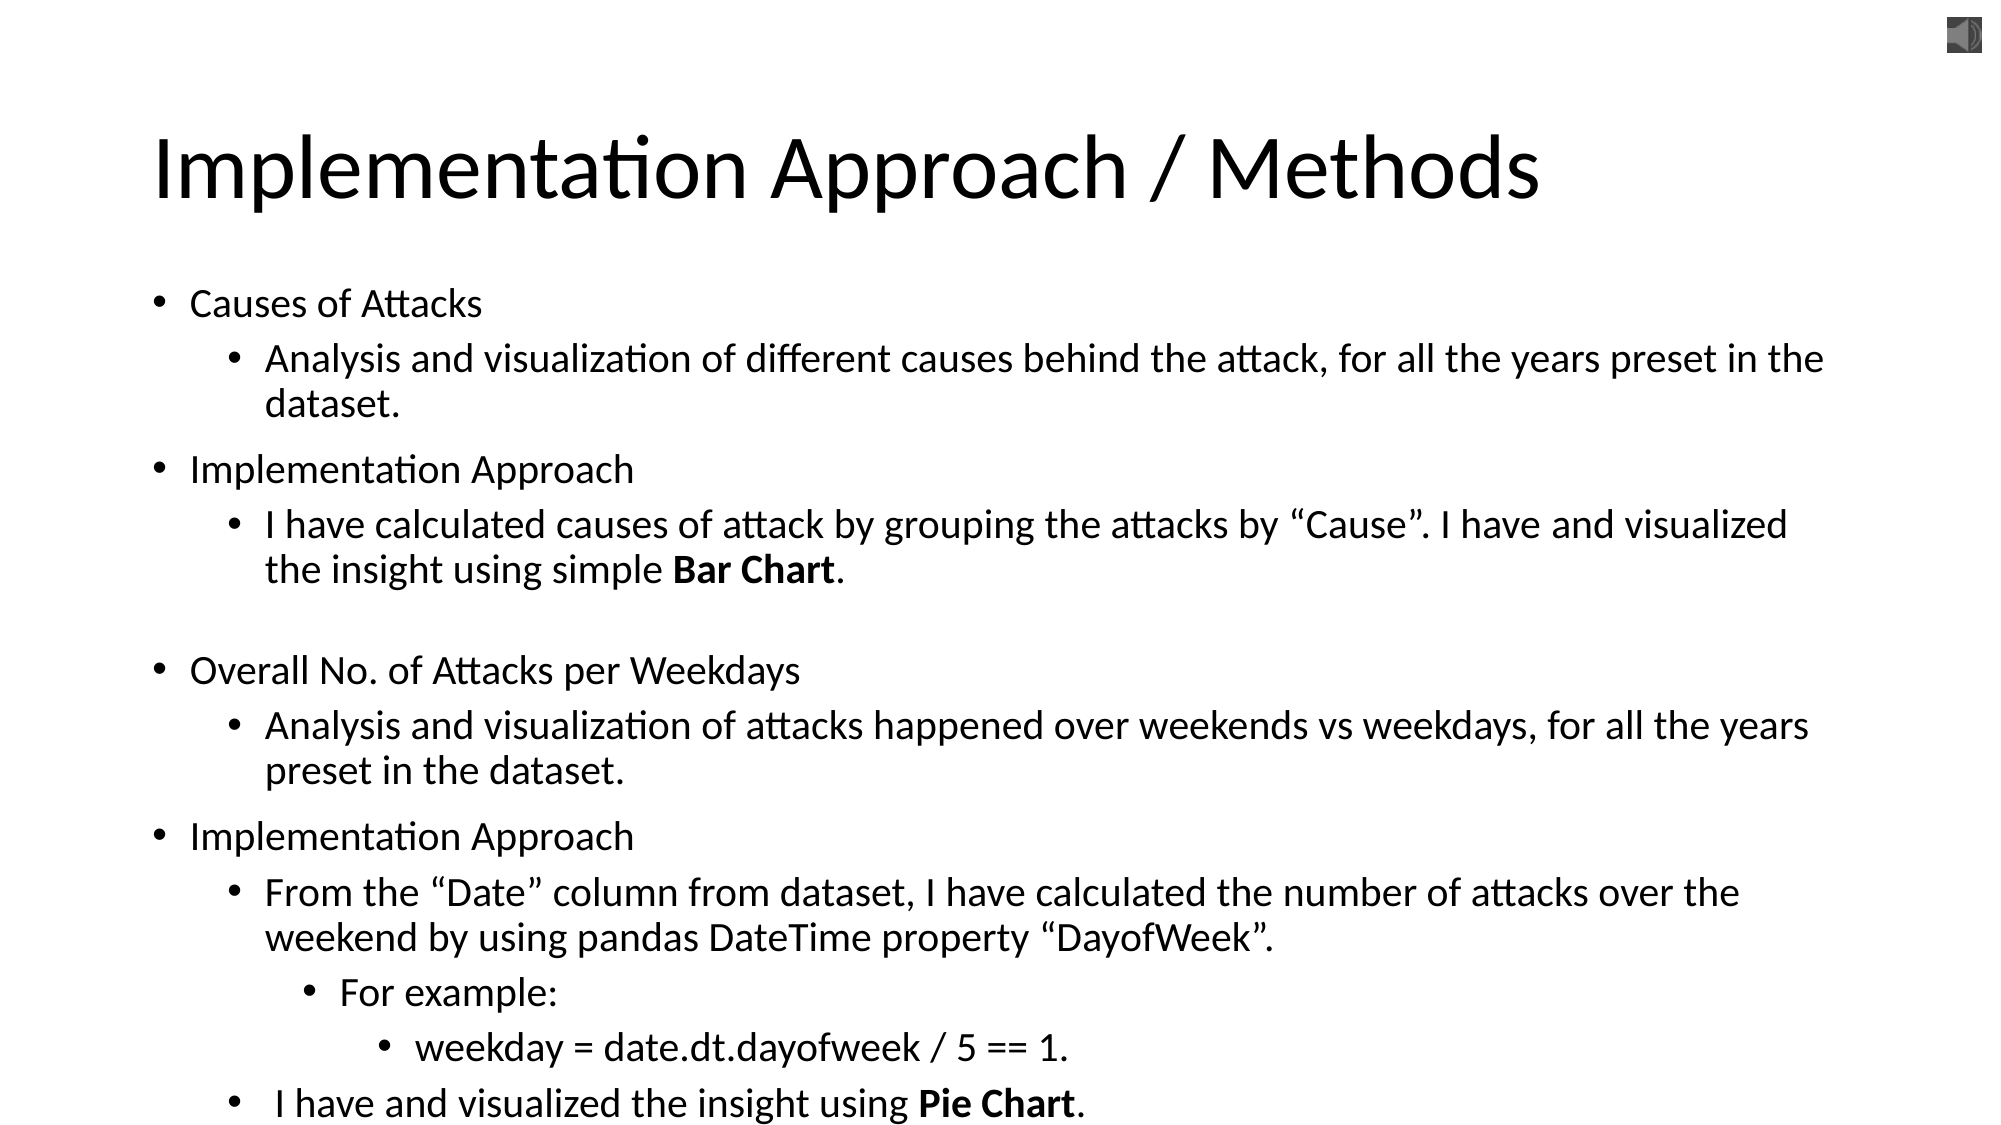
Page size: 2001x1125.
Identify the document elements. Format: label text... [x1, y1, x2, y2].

list Causes of Attacks Analysis and visualization of different causes behind the attack, for all the years preset in the dataset. Implementation Approach I have calculated causes of attack by grouping the attacks by “Cause”. I have and visualized the insight using simple Bar Chart. Overall No. of Attacks per Weekdays Analysis and visualization of attacks happened over weekends vs weekdays, for all the years preset in the dataset. Implementation Approach From the “Date” column from dataset, I have calculated the number of attacks over the weekend by using pandas DateTime property “DayofWeek”. For example: weekday = date.dt.dayofweek / 5 == 1. I have and visualized the insight using Pie Chart. [137, 223, 1863, 1125]
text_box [1945, 16, 1984, 55]
title Implementation Approach / Methods [137, 59, 1863, 223]
